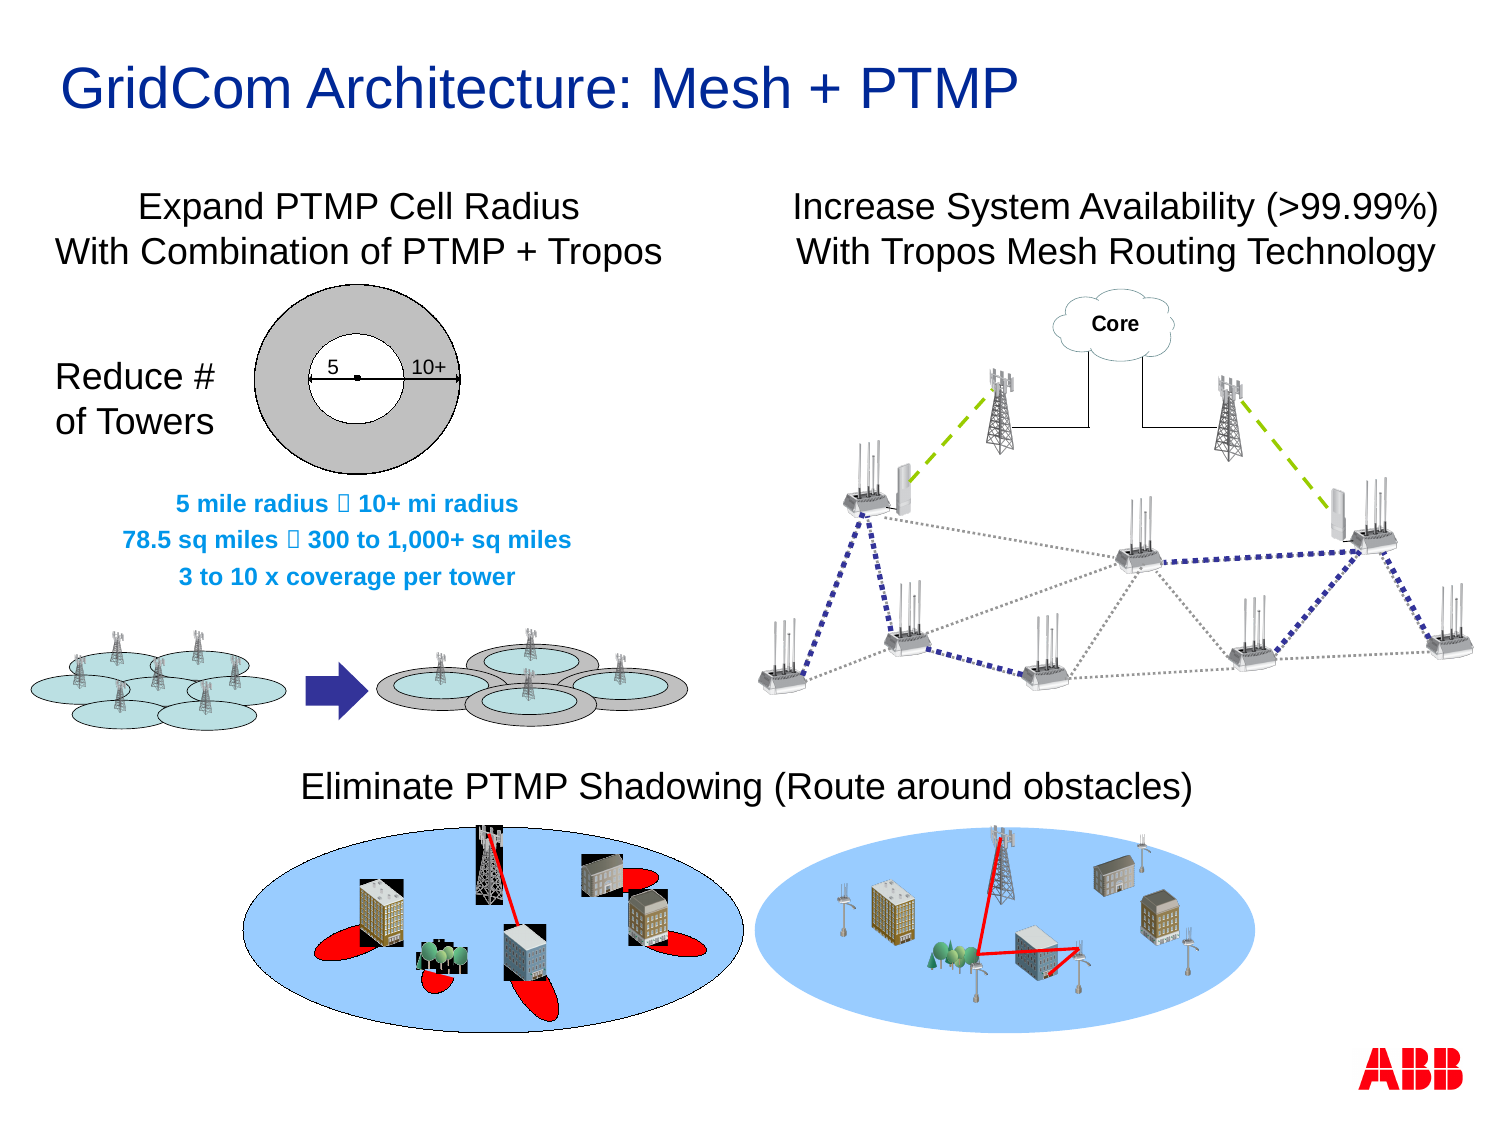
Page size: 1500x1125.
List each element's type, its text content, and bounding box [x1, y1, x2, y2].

text_box 5 mile radius  10+ mi radius 78.5 sq miles  300 to 1,000+ sq miles 3 to 10 x coverage per tower [93, 480, 602, 598]
text_box 10+ [411, 353, 447, 379]
text_box [308, 333, 405, 378]
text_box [753, 824, 1256, 1034]
text_box Expand PTMP Cell Radius With Combination of PTMP + Tropos [39, 174, 678, 280]
title GridCom Architecture: Mesh + PTMP [29, 7, 1430, 120]
text_box [367, 284, 465, 475]
text_box [255, 285, 459, 473]
text_box [308, 374, 354, 383]
text_box [253, 284, 347, 475]
text_box Increase System Availability (>99.99%) With Tropos Mesh Routing Technology [777, 174, 1455, 280]
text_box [242, 824, 744, 1034]
text_box 5 [327, 353, 339, 379]
text_box [308, 380, 405, 424]
picture [1352, 1048, 1463, 1090]
text_box Eliminate PTMP Shadowing (Route around obstacles) [285, 754, 1209, 815]
picture [757, 287, 1475, 696]
picture [29, 627, 689, 731]
text_box [361, 374, 460, 383]
text_box Reduce # of Towers [40, 344, 230, 450]
